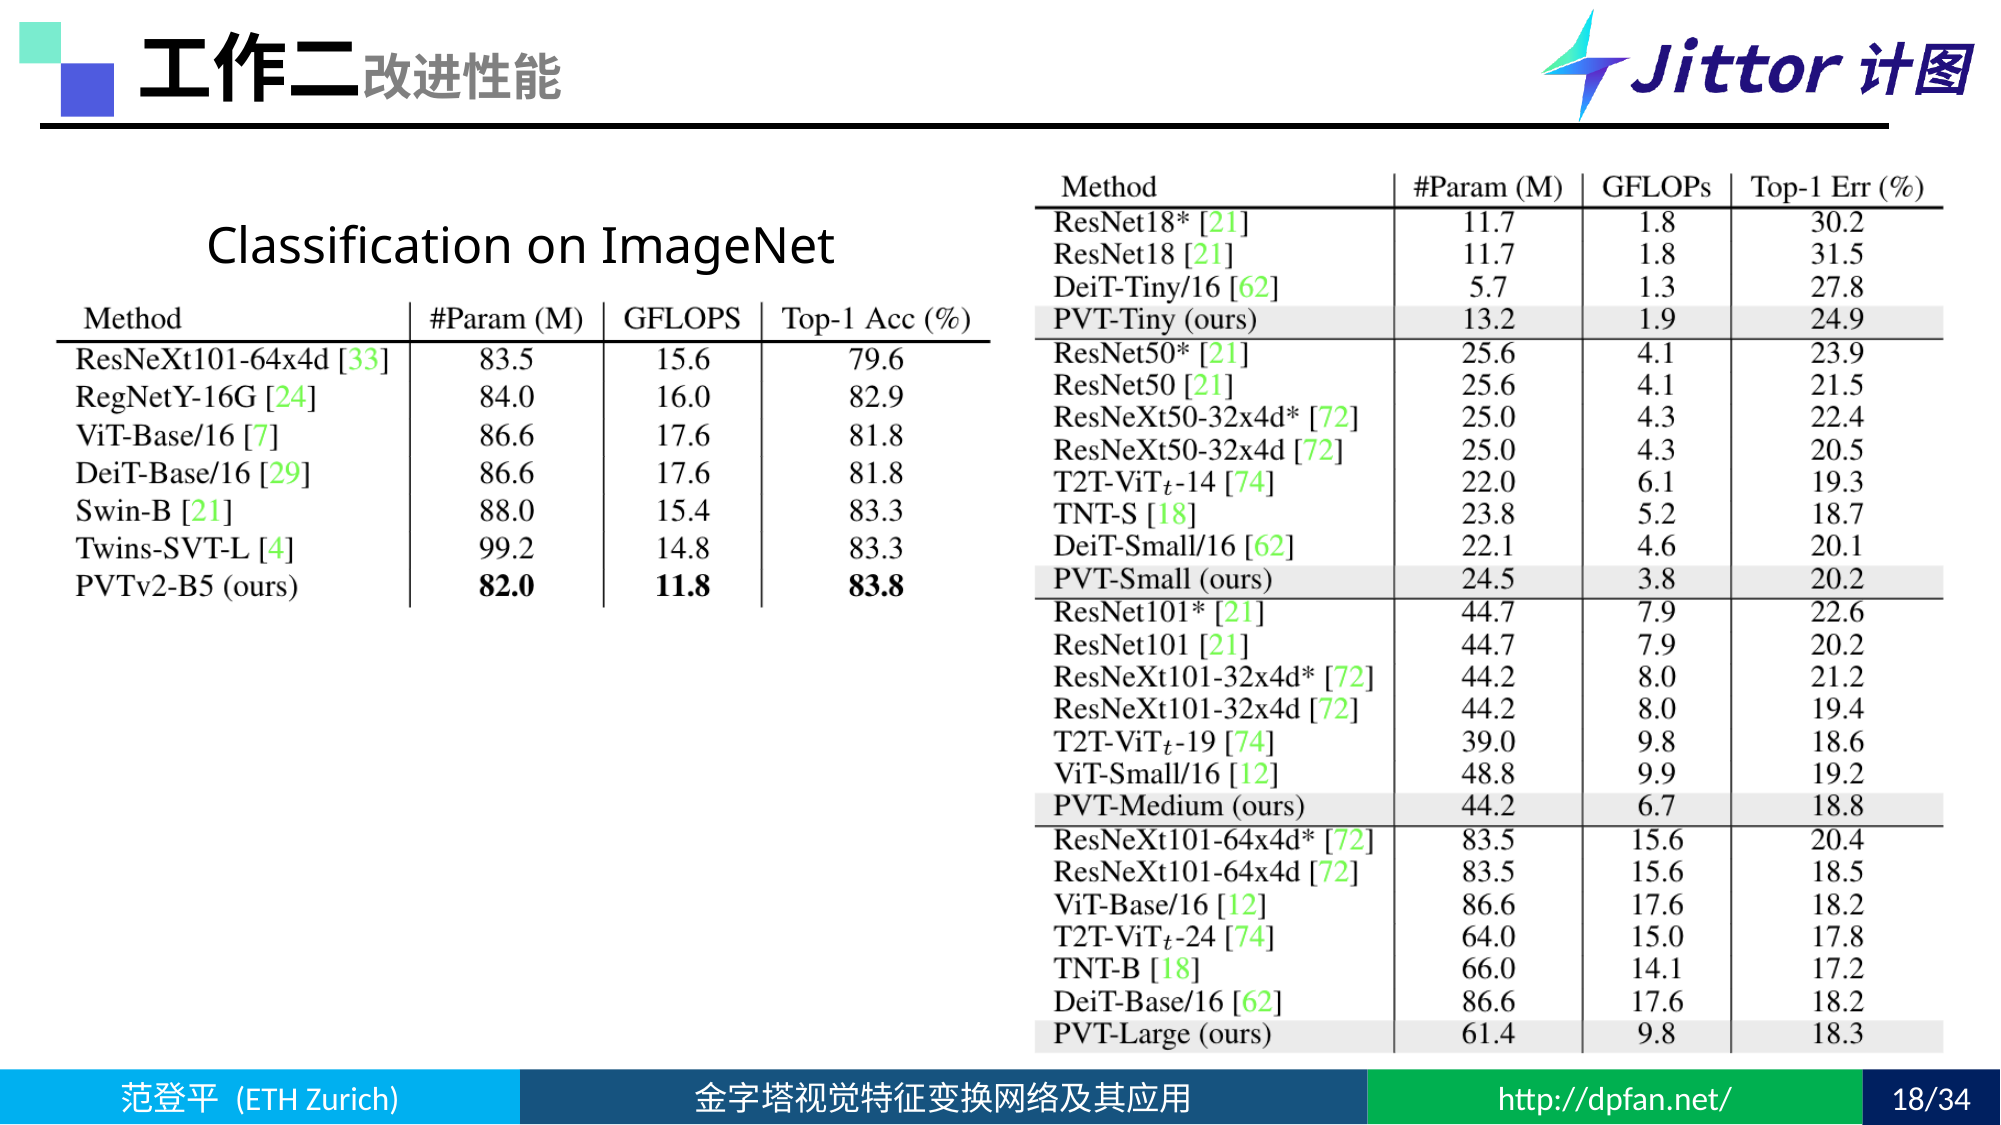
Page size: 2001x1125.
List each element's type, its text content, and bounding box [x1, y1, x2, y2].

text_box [45, 206, 998, 619]
picture [1025, 157, 1949, 1062]
text_box 工作二改进性能 [5, 0, 696, 119]
picture [1453, 3, 2001, 126]
